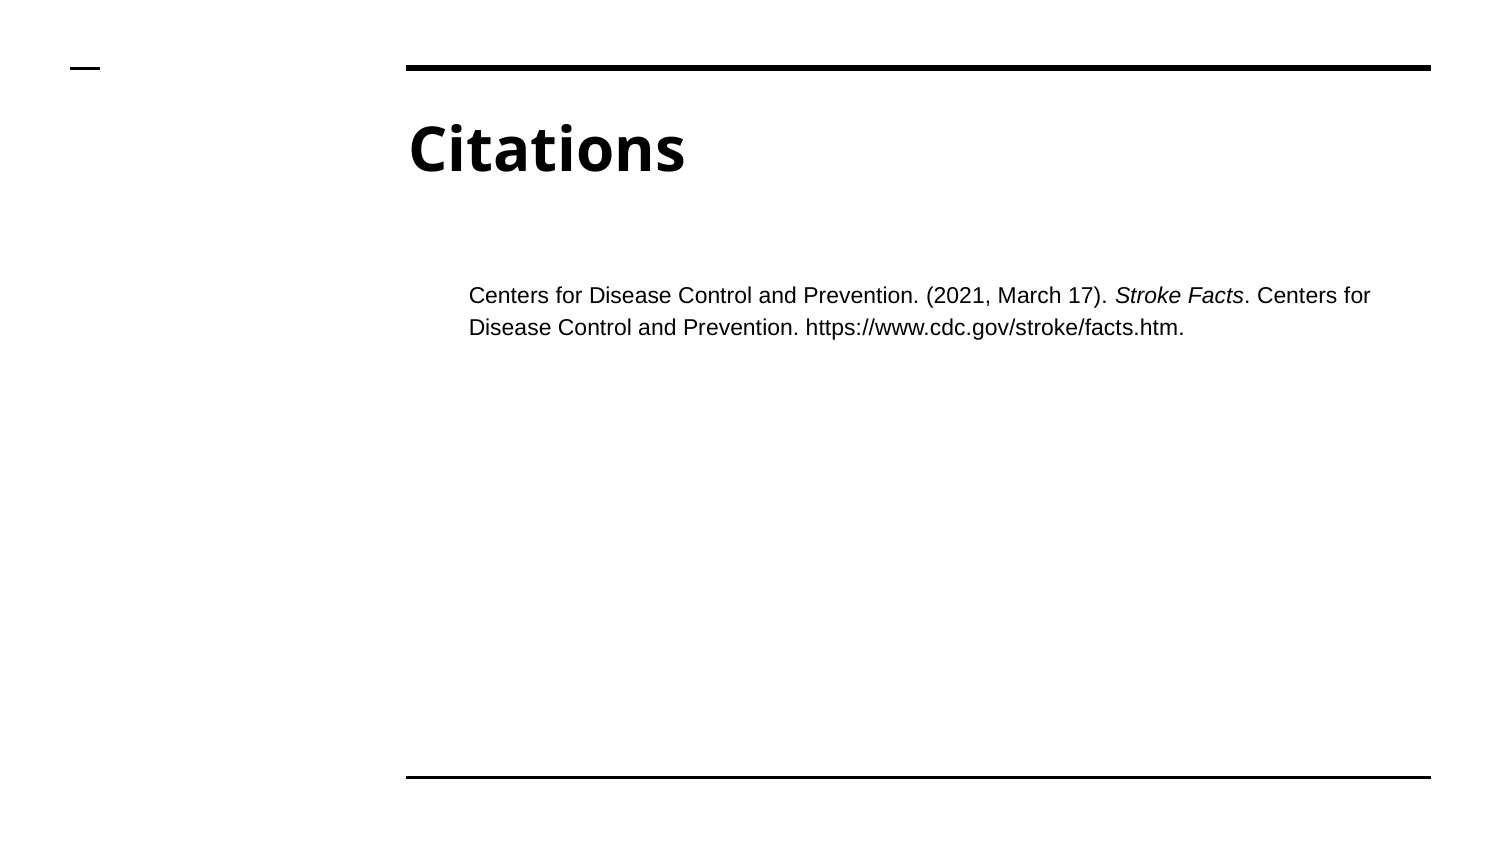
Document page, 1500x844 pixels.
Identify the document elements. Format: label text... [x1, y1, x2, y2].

list Centers for Disease Control and Prevention. (2021, March 17). Stroke Facts. Centers for Disease Control and Prevention. https://www.cdc.gov/stroke/facts.htm. [395, 261, 1433, 755]
title Citations [393, 94, 1431, 199]
